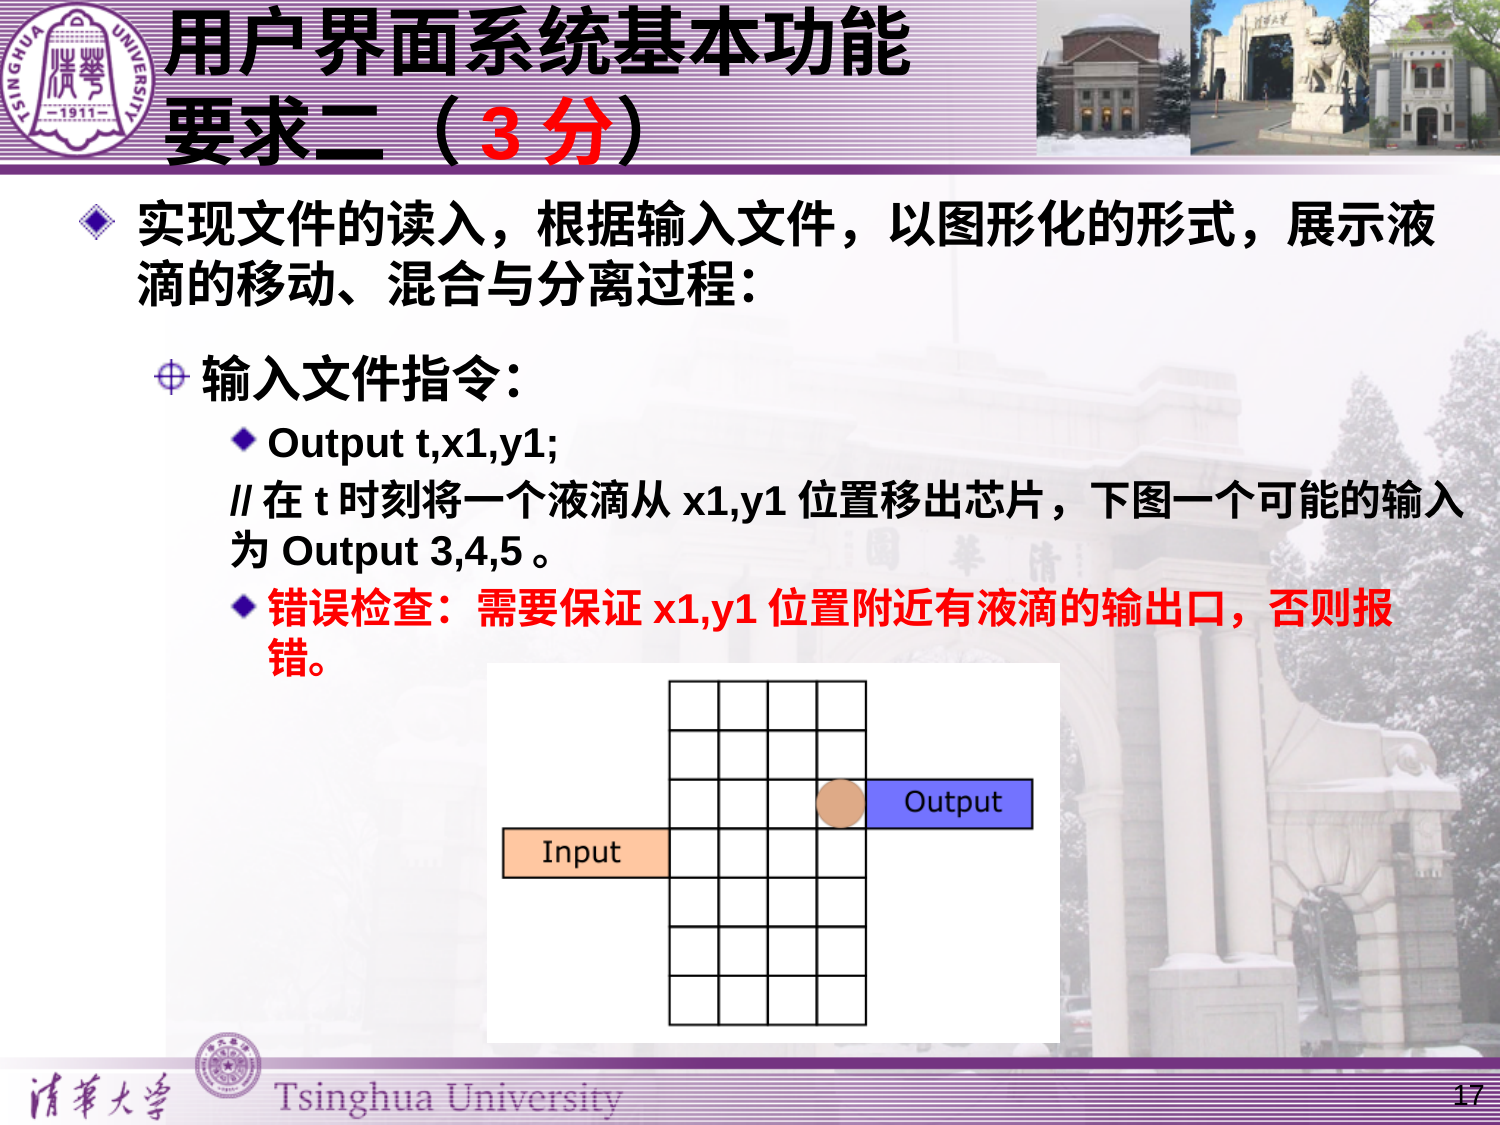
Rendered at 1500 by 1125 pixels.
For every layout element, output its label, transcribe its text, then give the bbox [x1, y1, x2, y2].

picture [0, 0, 1500, 1125]
slide_number 17 [1257, 1068, 1500, 1125]
list 实现文件的读入，根据输入文件，以图形化的形式，展示液滴的移动、混合与分离过程： 输入文件指令： Output t,x1,y1; //在t时刻将一个液滴从x1,y1位置移出芯片，下图一个可能的输入为Output 3,4,5。 错误检查：需要保证x1,y1位置附近有液滴的输出口，否则报错。 [64, 184, 1483, 1047]
title 用户界面系统基本功能要求二（3分） [147, 19, 963, 149]
